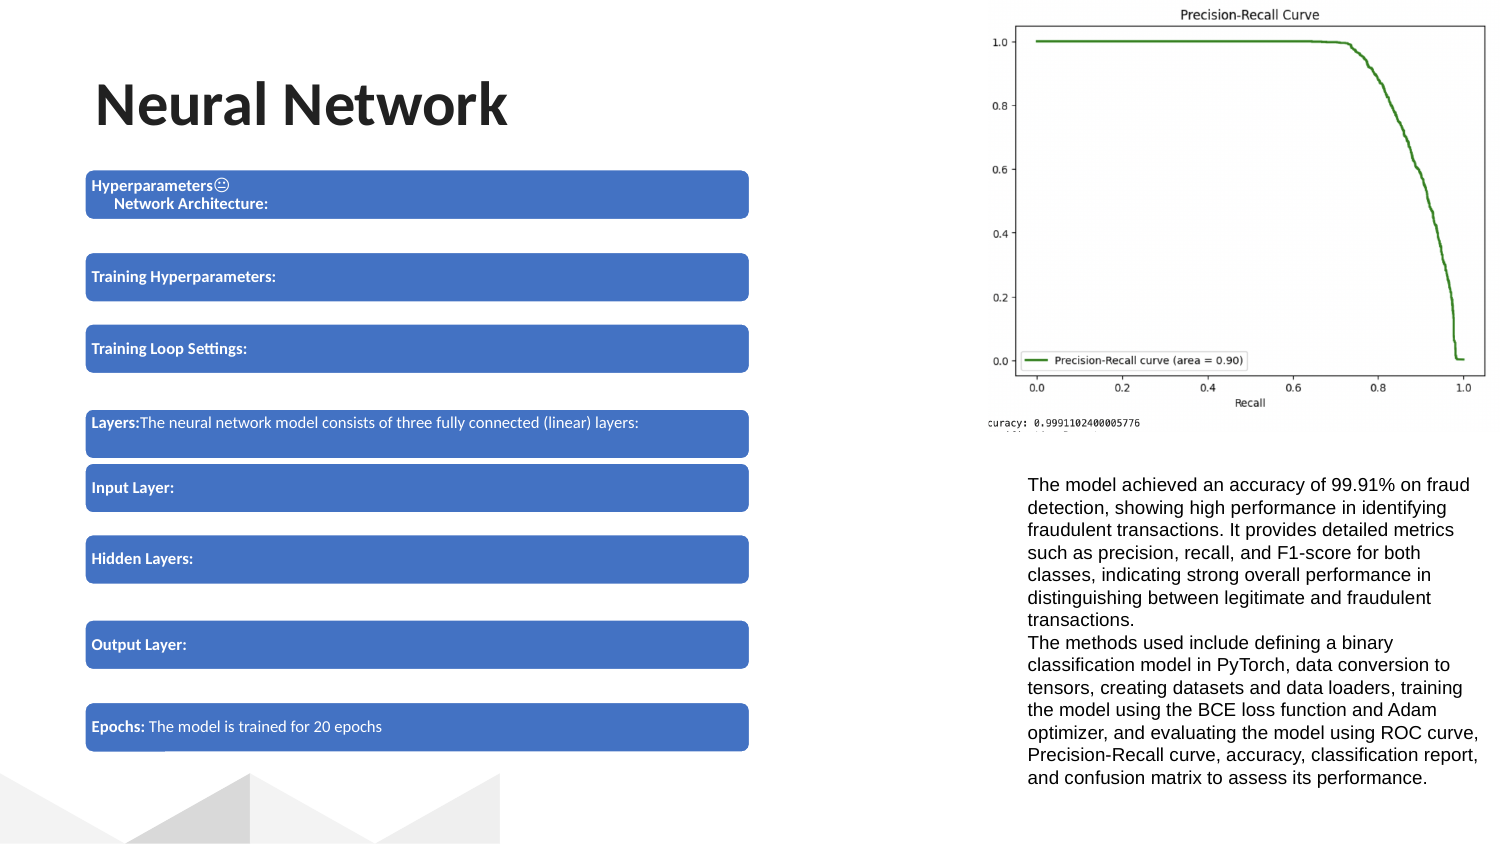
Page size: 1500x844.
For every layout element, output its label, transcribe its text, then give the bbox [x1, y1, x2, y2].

picture [988, 0, 1500, 432]
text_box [84, 169, 751, 753]
title Neural Network [84, 57, 638, 168]
text_box The model achieved an accuracy of 99.91% on fraud detection, showing high performance in identifying fraudulent transactions. It provides detailed metrics such as precision, recall, and F1-score for both classes, indicating strong overall performance in distinguishing between legitimate and fraudulent transactions. The methods used include defining a binary classification model in PyTorch, data conversion to tensors, creating datasets and data loaders, training the model using the BCE loss function and Adam optimizer, and evaluating the model using ROC curve, Precision-Recall curve, accuracy, classification report, and confusion matrix to assess its performance. [1016, 467, 1499, 814]
